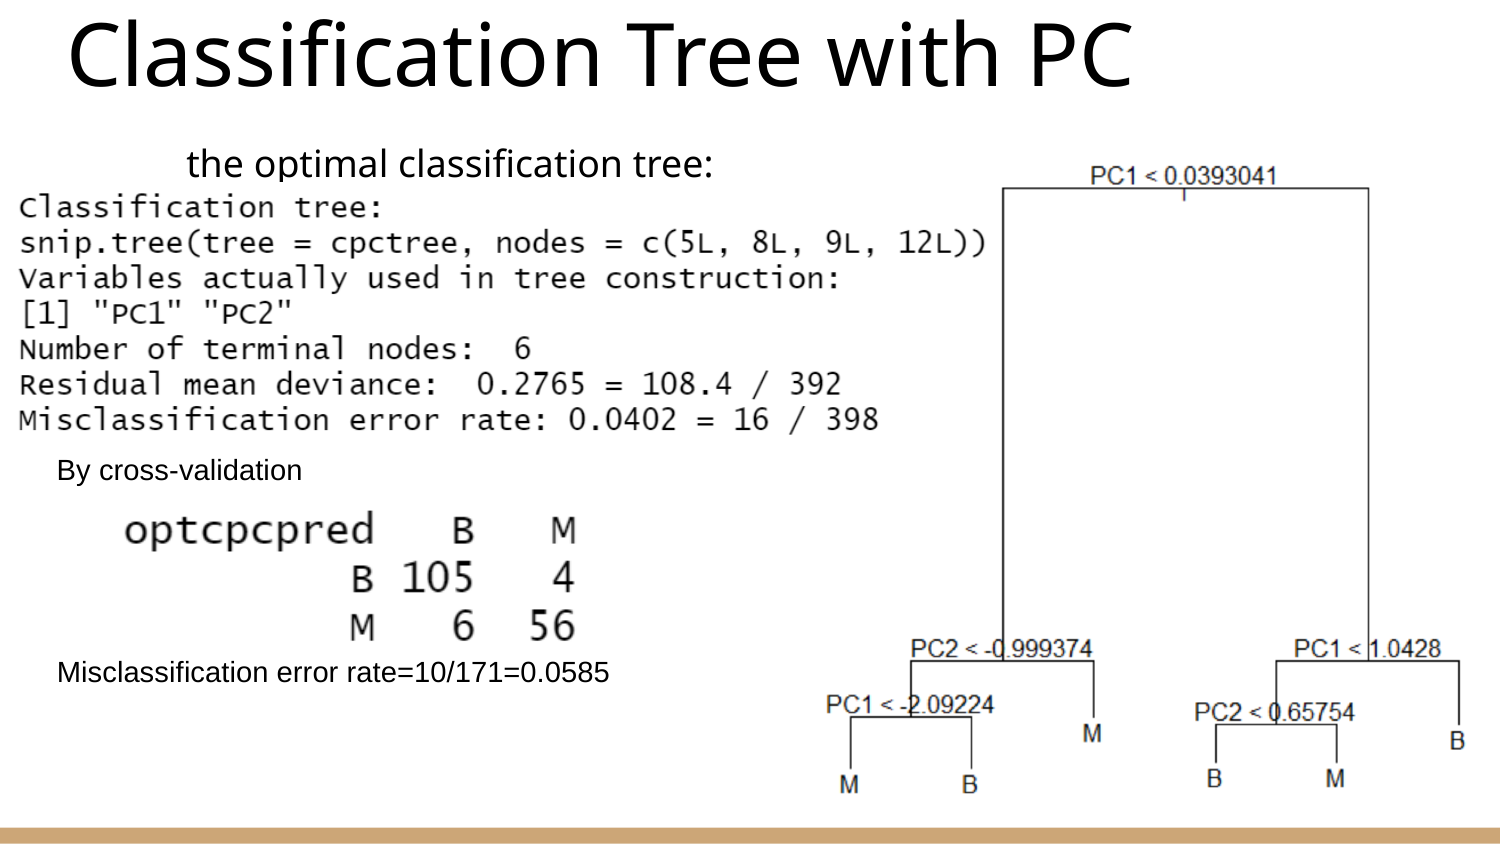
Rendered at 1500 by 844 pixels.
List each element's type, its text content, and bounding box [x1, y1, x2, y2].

picture [119, 499, 606, 652]
text_box Misclassification error rate=10/171=0.0585 [41, 638, 668, 727]
text_box By cross-validation [41, 445, 795, 525]
list the optimal classification tree: [171, 119, 939, 180]
picture [12, 138, 1482, 811]
title Classification Tree with PC [51, 24, 1449, 119]
